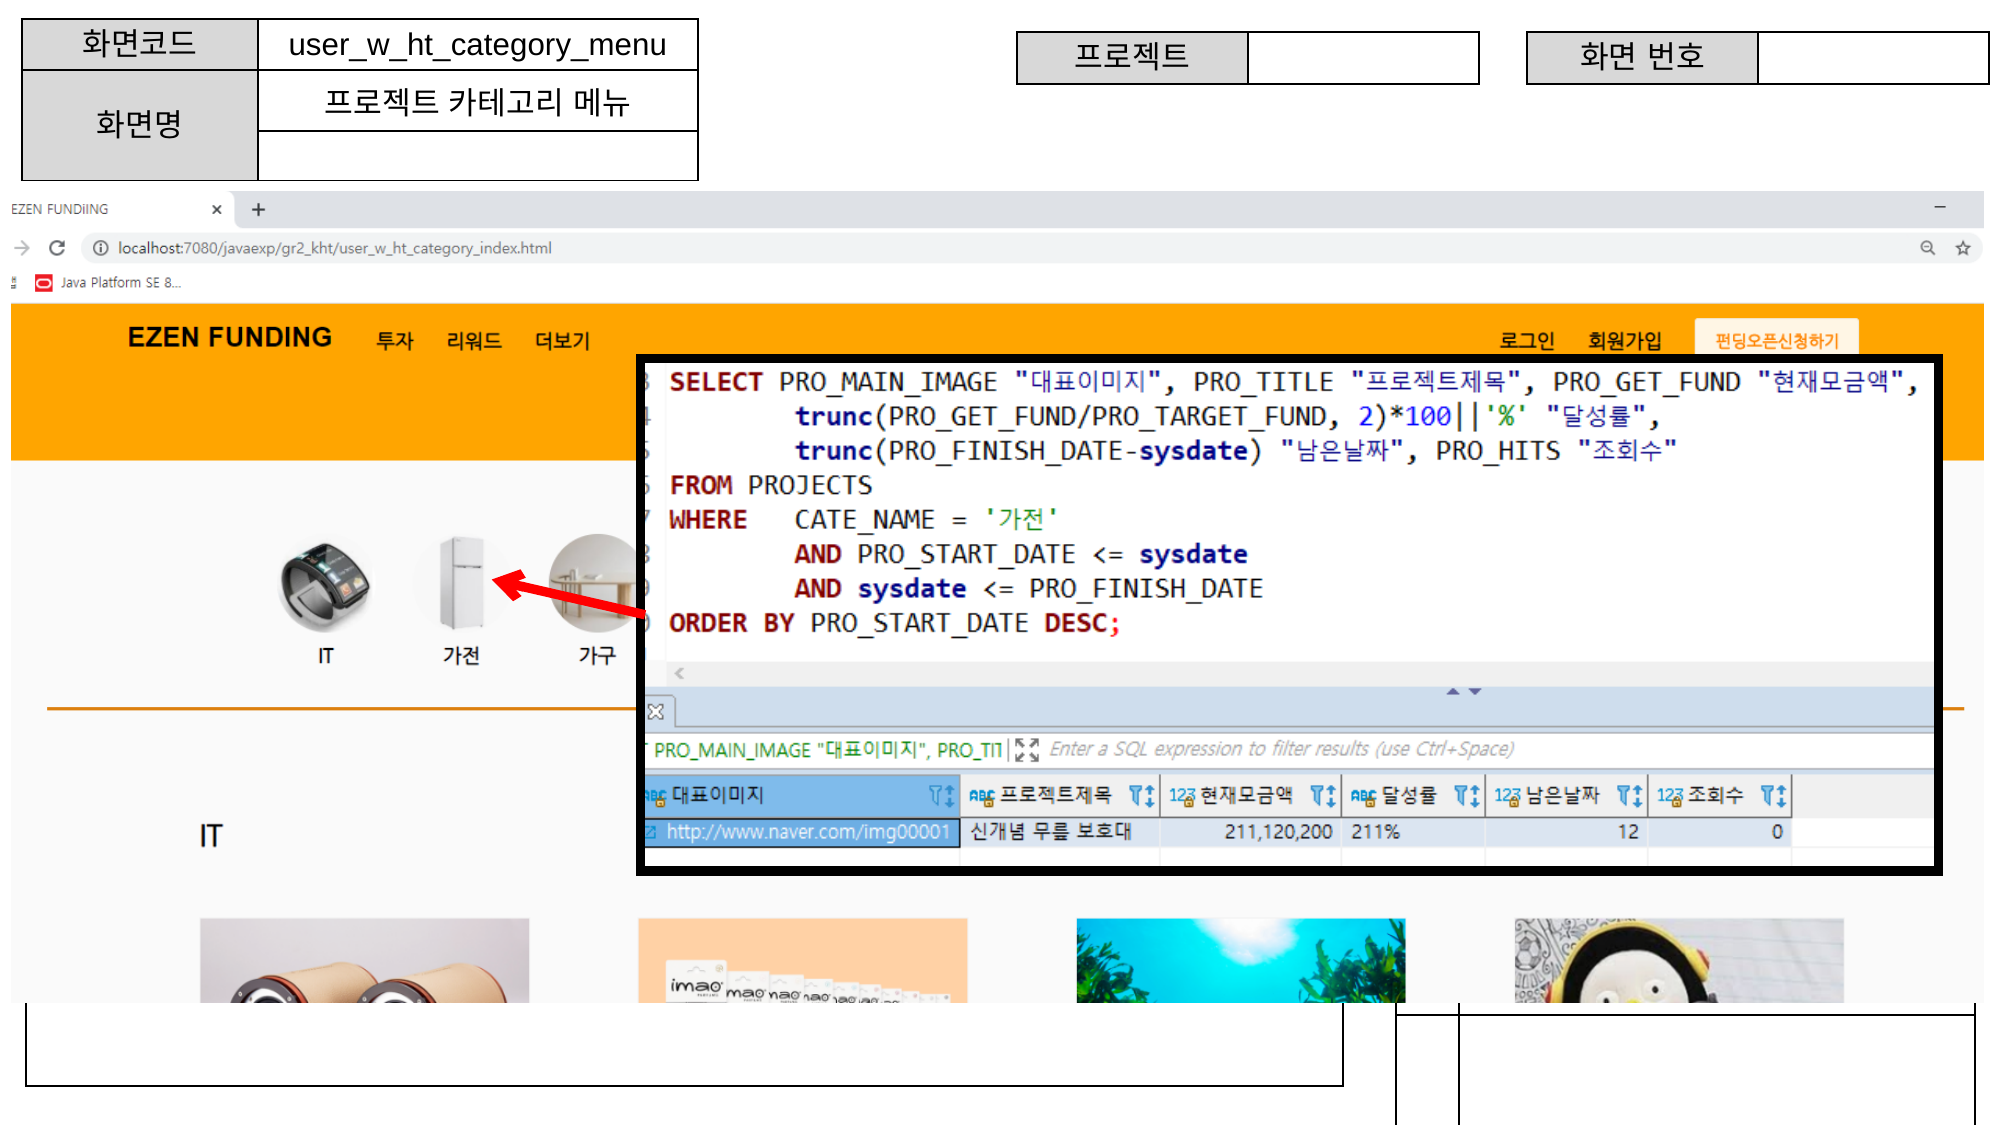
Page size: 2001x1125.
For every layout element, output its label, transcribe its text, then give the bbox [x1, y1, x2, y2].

table_cell [259, 132, 697, 180]
table_header 프로젝트 [1018, 33, 1247, 83]
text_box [19, 1014, 1344, 1087]
table_header 화면코드 [23, 20, 257, 69]
table_header [1759, 33, 1988, 83]
table_cell 프로젝트 카테고리 메뉴 [259, 71, 697, 130]
table_cell [1397, 1016, 1458, 1125]
table_cell [1460, 1016, 1974, 1125]
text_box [491, 579, 646, 615]
table_header 화면 번호 [1528, 33, 1757, 83]
picture [11, 190, 1985, 1003]
table_cell 화면명 [23, 71, 257, 180]
table_header [1249, 33, 1478, 83]
table_header user_w_ht_category_menu [259, 20, 697, 69]
